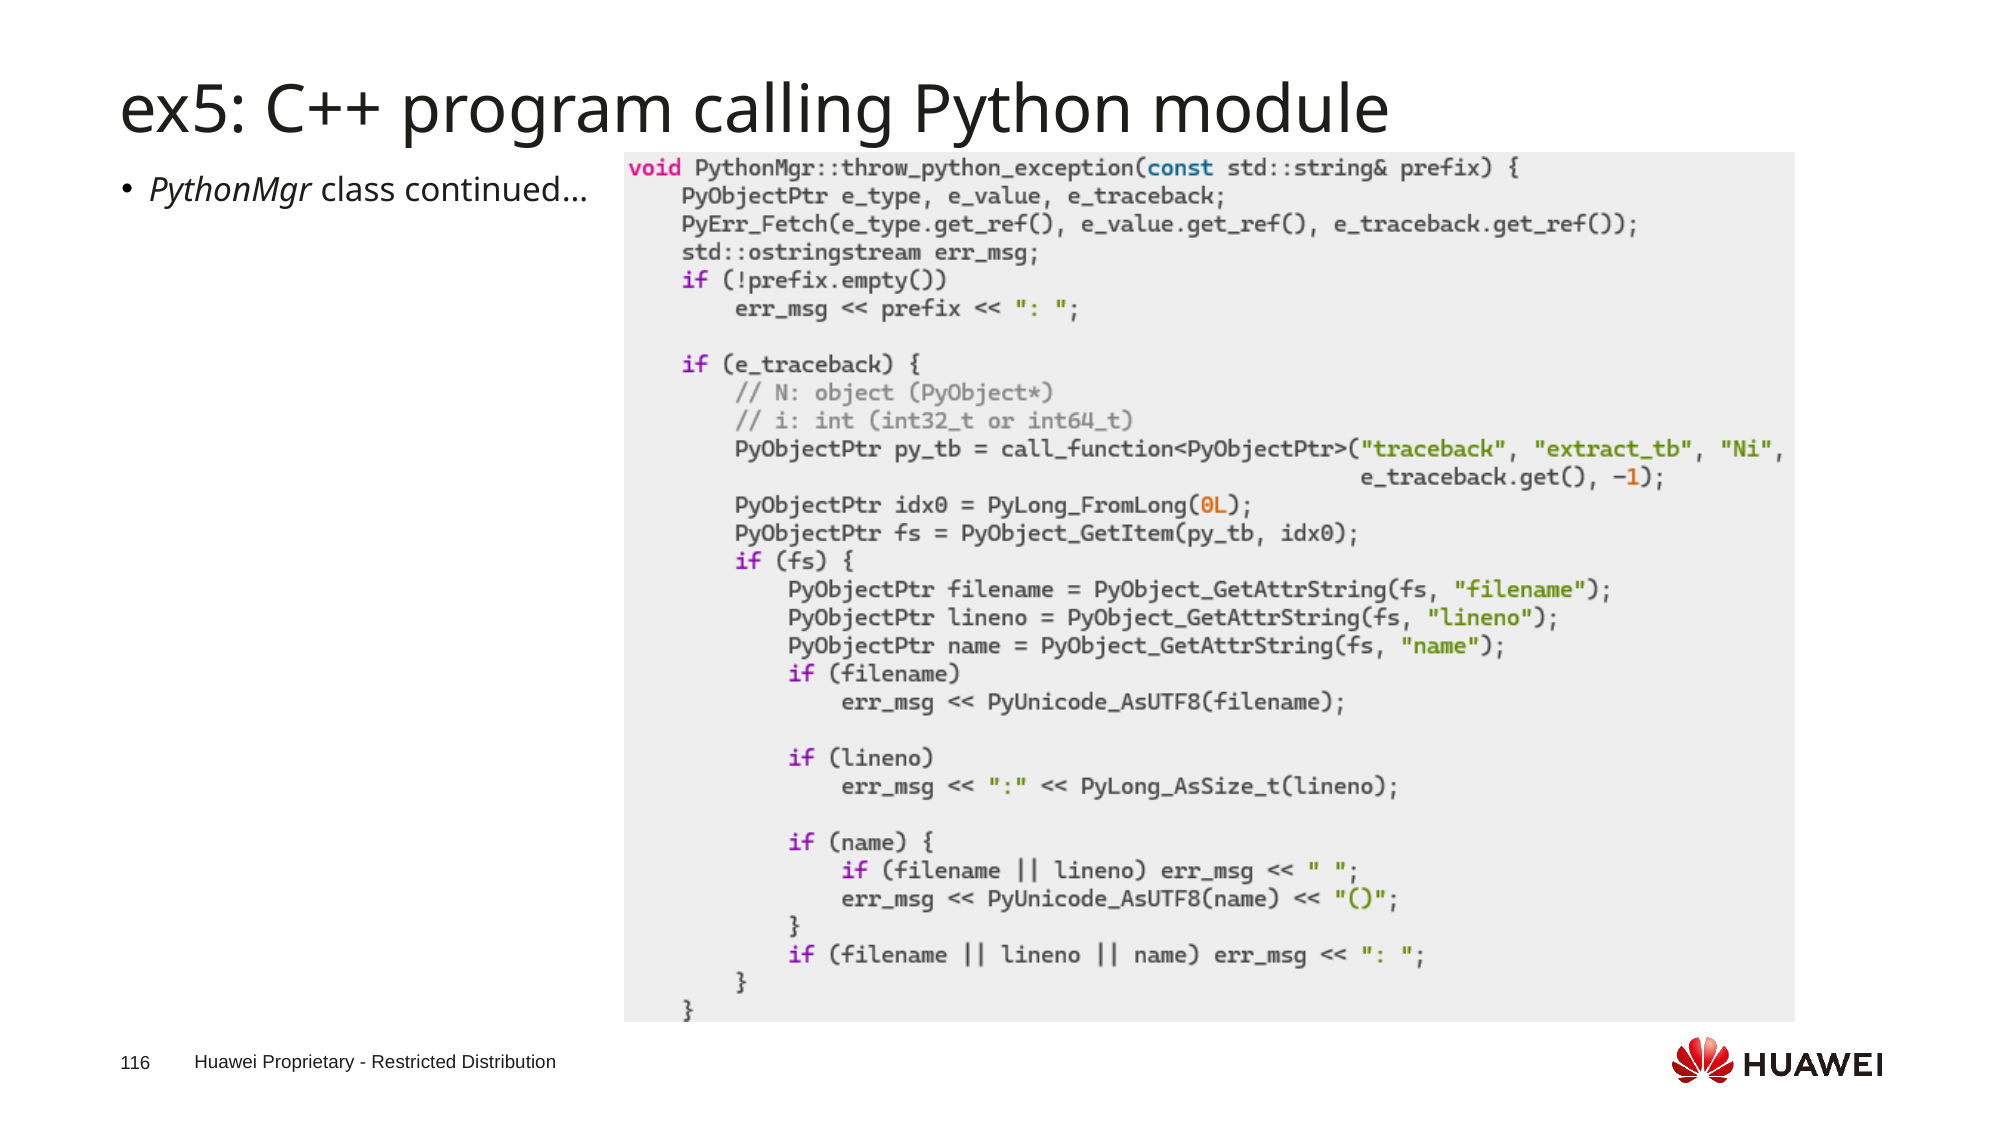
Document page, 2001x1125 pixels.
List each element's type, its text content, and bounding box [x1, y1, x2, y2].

picture [1672, 1037, 1882, 1083]
list PythonMgr class continued… [119, 167, 624, 948]
picture [624, 152, 1795, 1022]
subtitle ex5: C++ program calling Python module [119, 74, 1882, 168]
